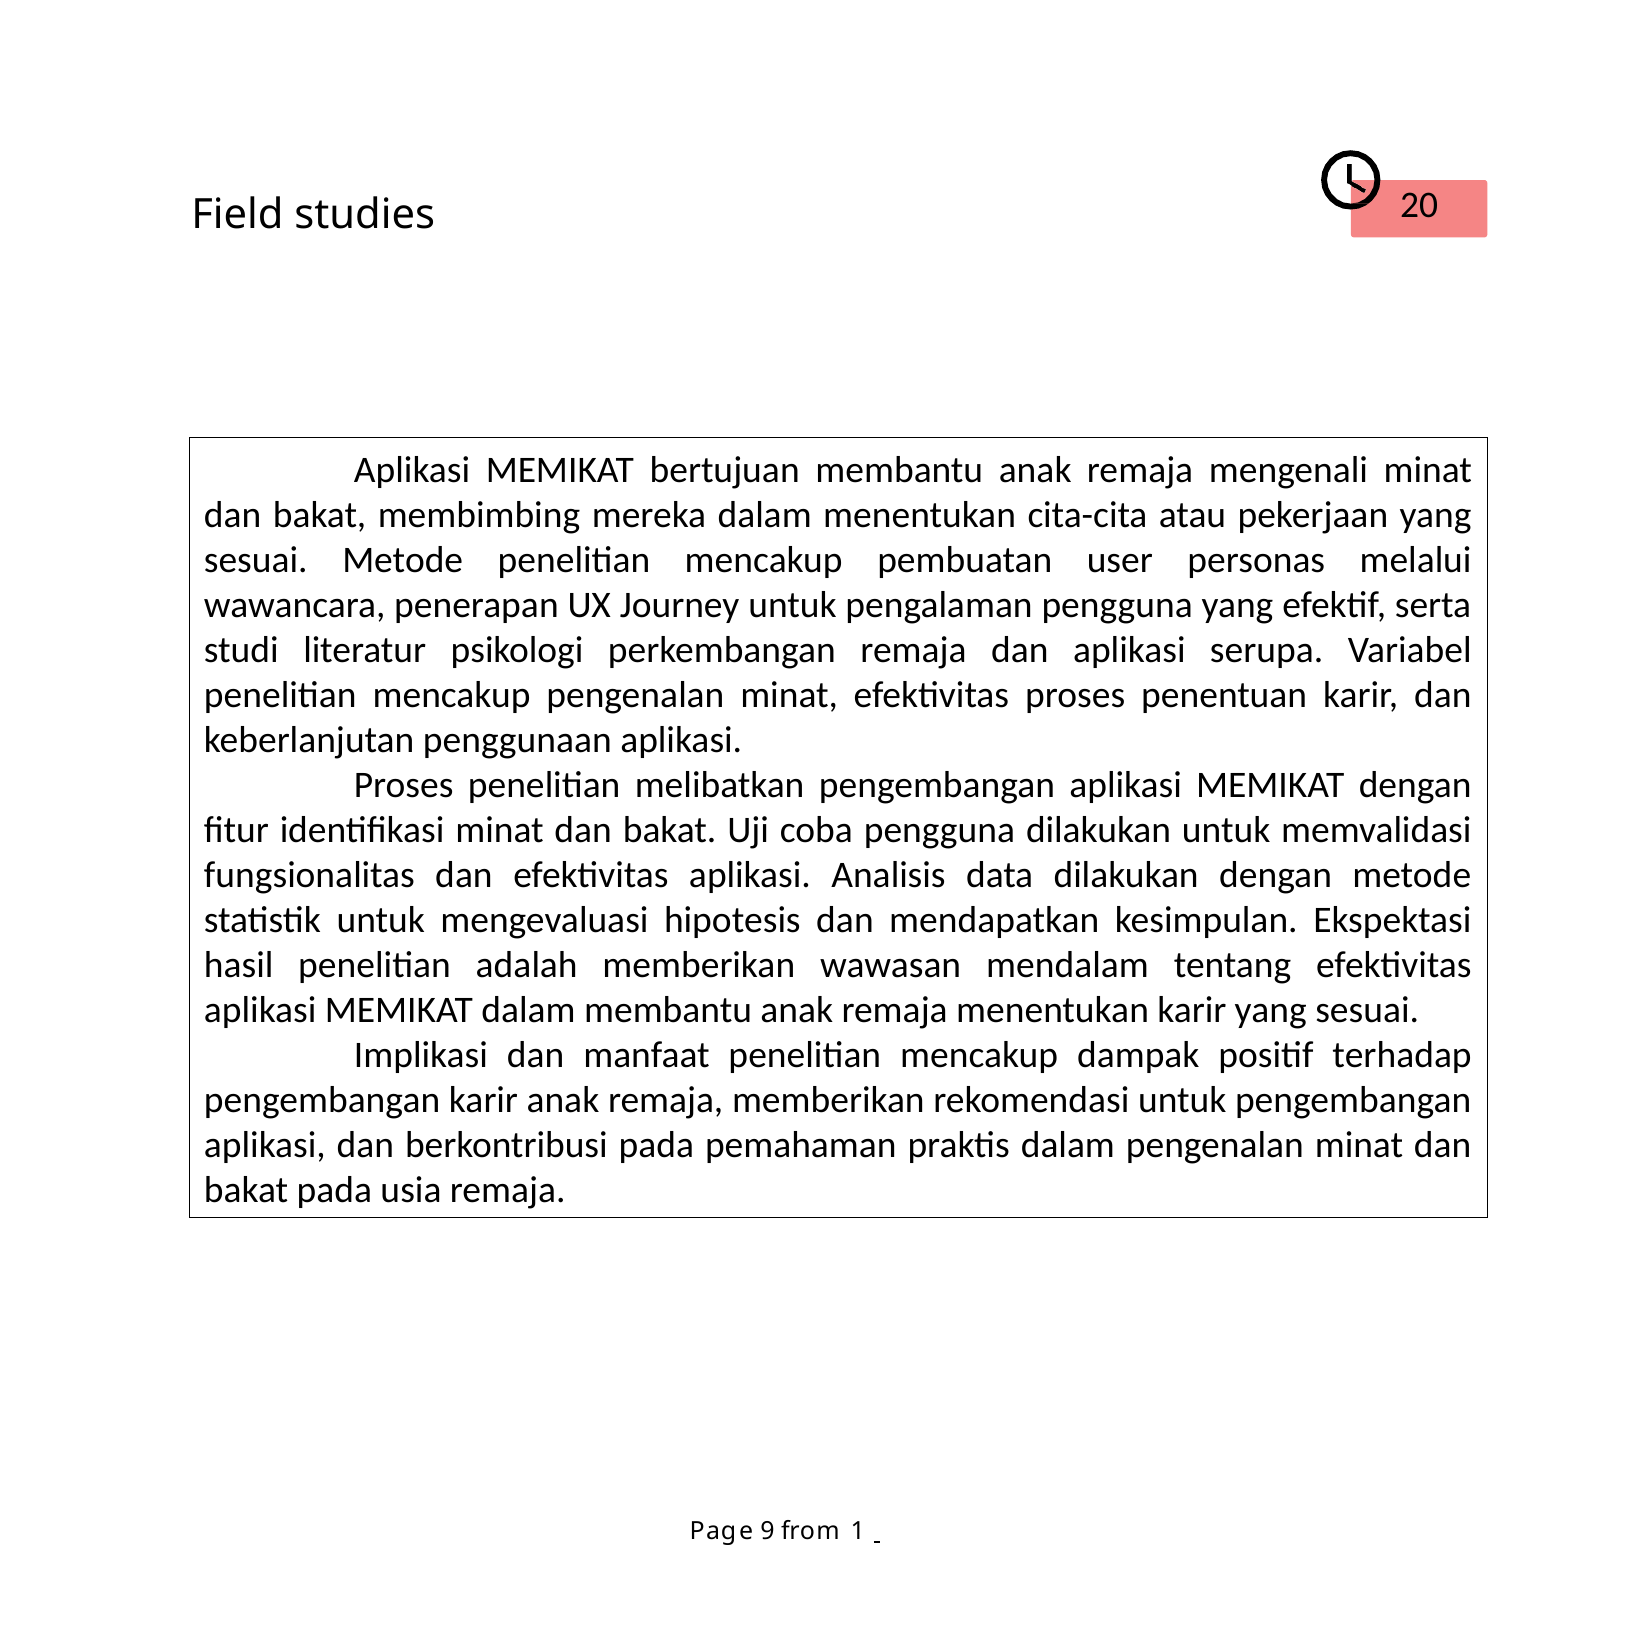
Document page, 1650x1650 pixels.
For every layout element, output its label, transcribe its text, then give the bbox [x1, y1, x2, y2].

title Field studies [189, 184, 809, 437]
slide_number Page 9 from 1 [687, 1519, 899, 1549]
text_box Aplikasi MEMIKAT bertujuan membantu anak remaja mengenali minat dan bakat, membimbing mereka dalam menentukan cita-cita atau pekerjaan yang sesuai. Metode penelitian mencakup pembuatan user personas melalui wawancara, penerapan UX Journey untuk pengalaman pengguna yang efektif, serta studi literatur psikologi perkembangan remaja dan aplikasi serupa. Variabel penelitian mencakup pengenalan minat, efektivitas proses penentuan karir, dan keberlanjutan penggunaan aplikasi. Proses penelitian melibatkan pengembangan aplikasi MEMIKAT dengan fitur identifikasi minat dan bakat. Uji coba pengguna dilakukan untuk memvalidasi fungsionalitas dan efektivitas aplikasi. Analisis data dilakukan dengan metode statistik untuk mengevaluasi hipotesis dan mendapatkan kesimpulan. Ekspektasi hasil penelitian adalah memberikan wawasan mendalam tentang efektivitas aplikasi MEMIKAT dalam membantu anak remaja menentukan karir yang sesuai. Implikasi dan manfaat penelitian mencakup dampak positif terhadap pengembangan karir anak remaja, memberikan rekomendasi untuk pengembangan aplikasi, dan berkontribusi pada pemahaman praktis dalam pengenalan minat dan bakat pada usia remaja. [189, 437, 1488, 1218]
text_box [1320, 149, 1488, 238]
